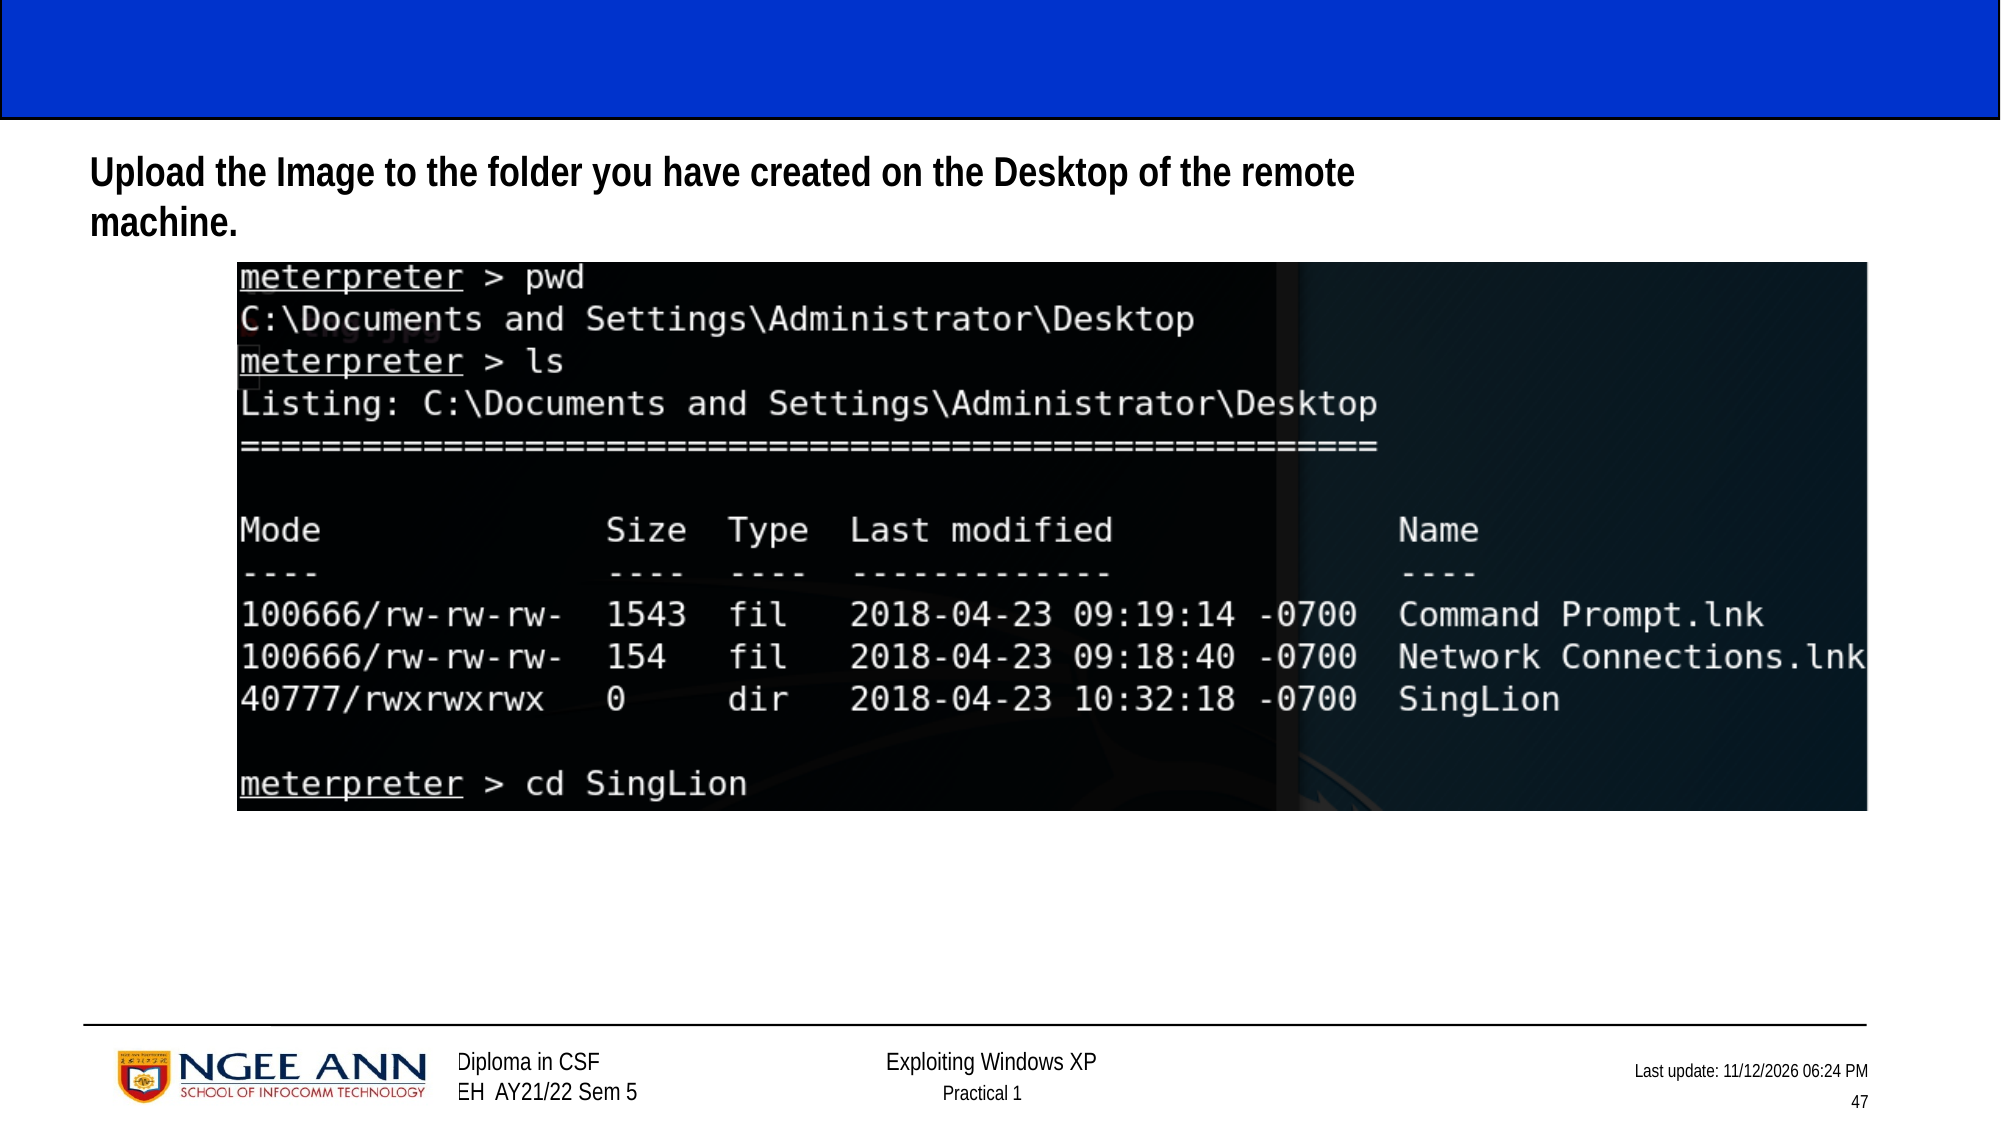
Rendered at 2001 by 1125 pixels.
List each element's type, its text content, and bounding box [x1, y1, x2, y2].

picture [237, 262, 1870, 812]
text_box Upload the Image to the folder you have created on the Desktop of the remote machine. [74, 137, 1413, 988]
picture [83, 1028, 459, 1125]
